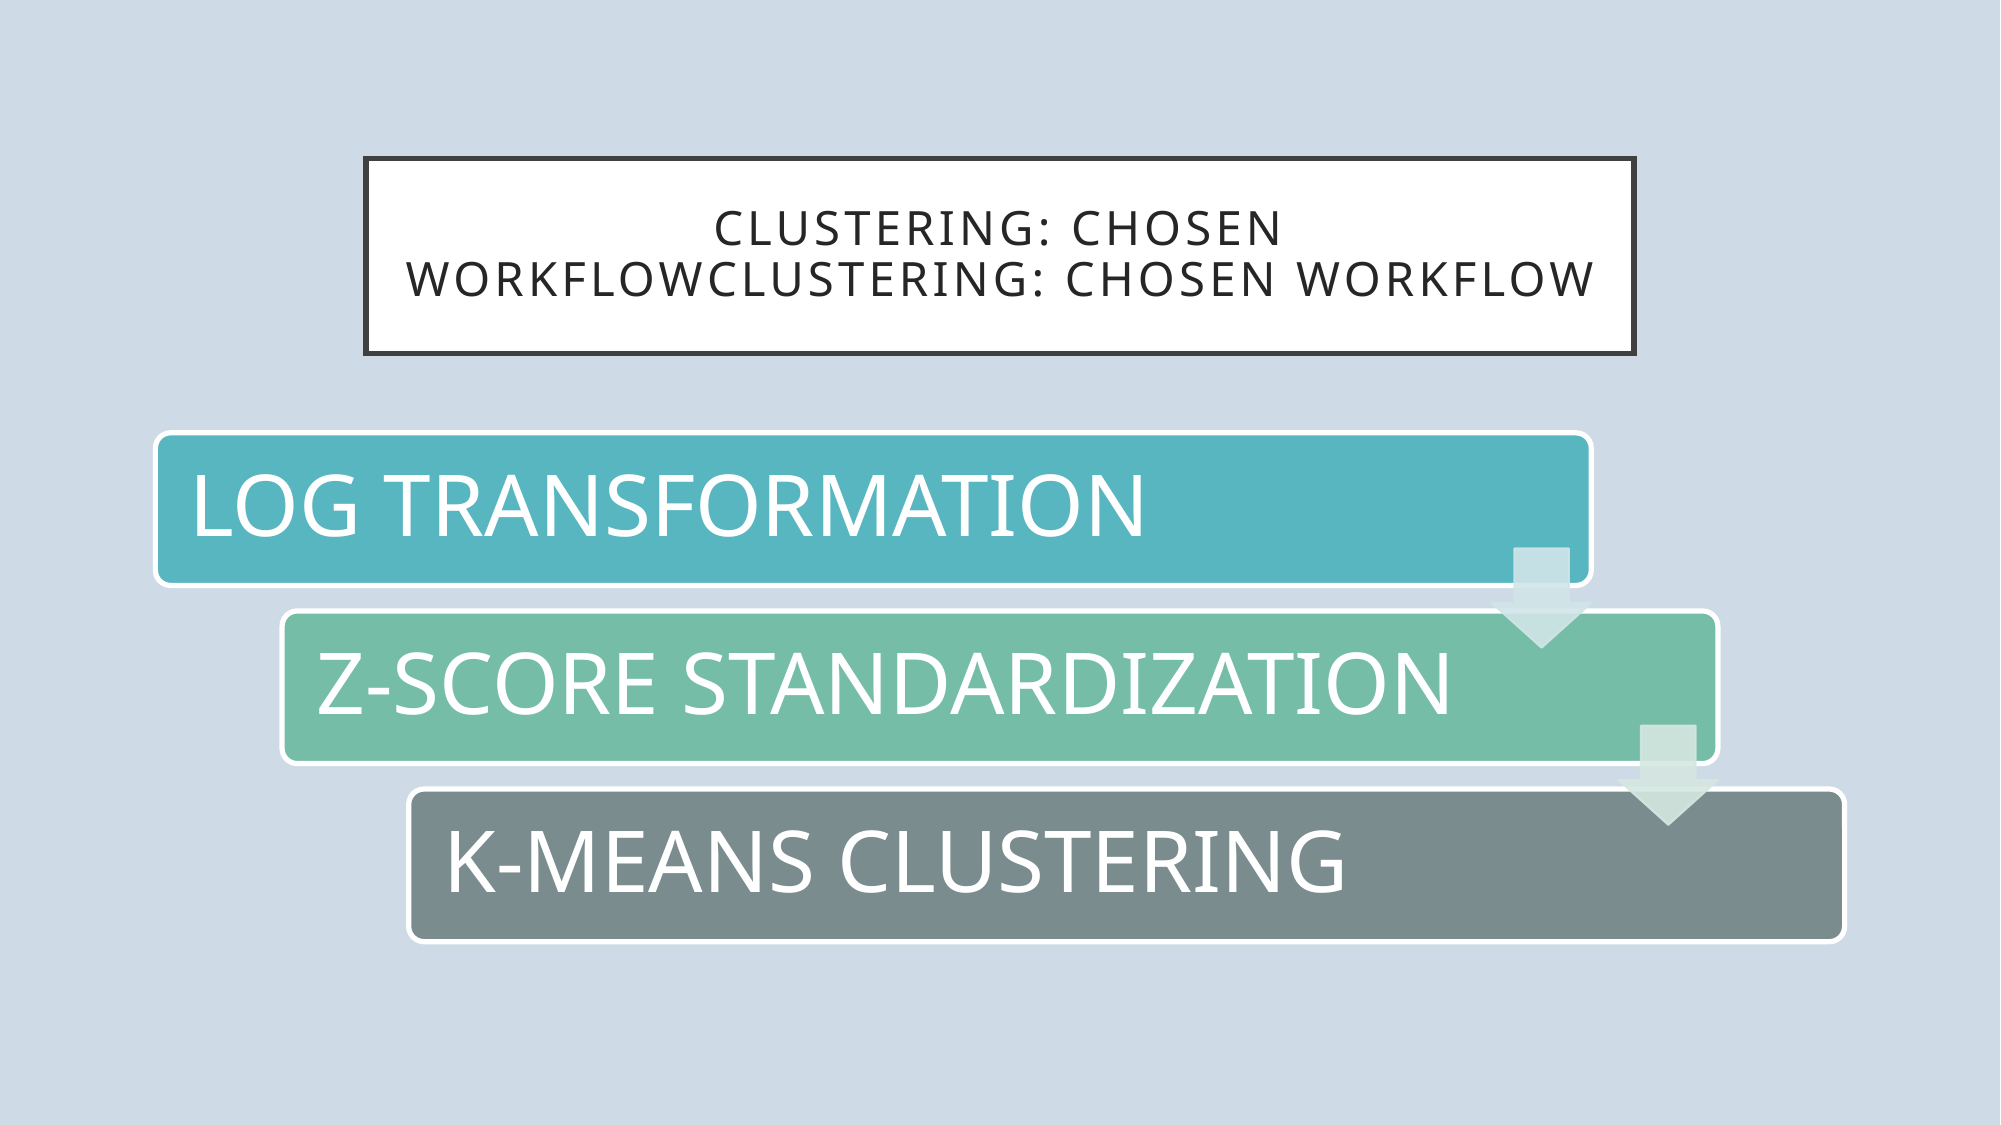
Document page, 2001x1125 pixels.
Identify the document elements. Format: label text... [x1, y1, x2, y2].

title clustering: Chosen workflowCLUSTERING: CHOSEN WORKFLOW [363, 156, 1637, 356]
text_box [155, 432, 1845, 942]
